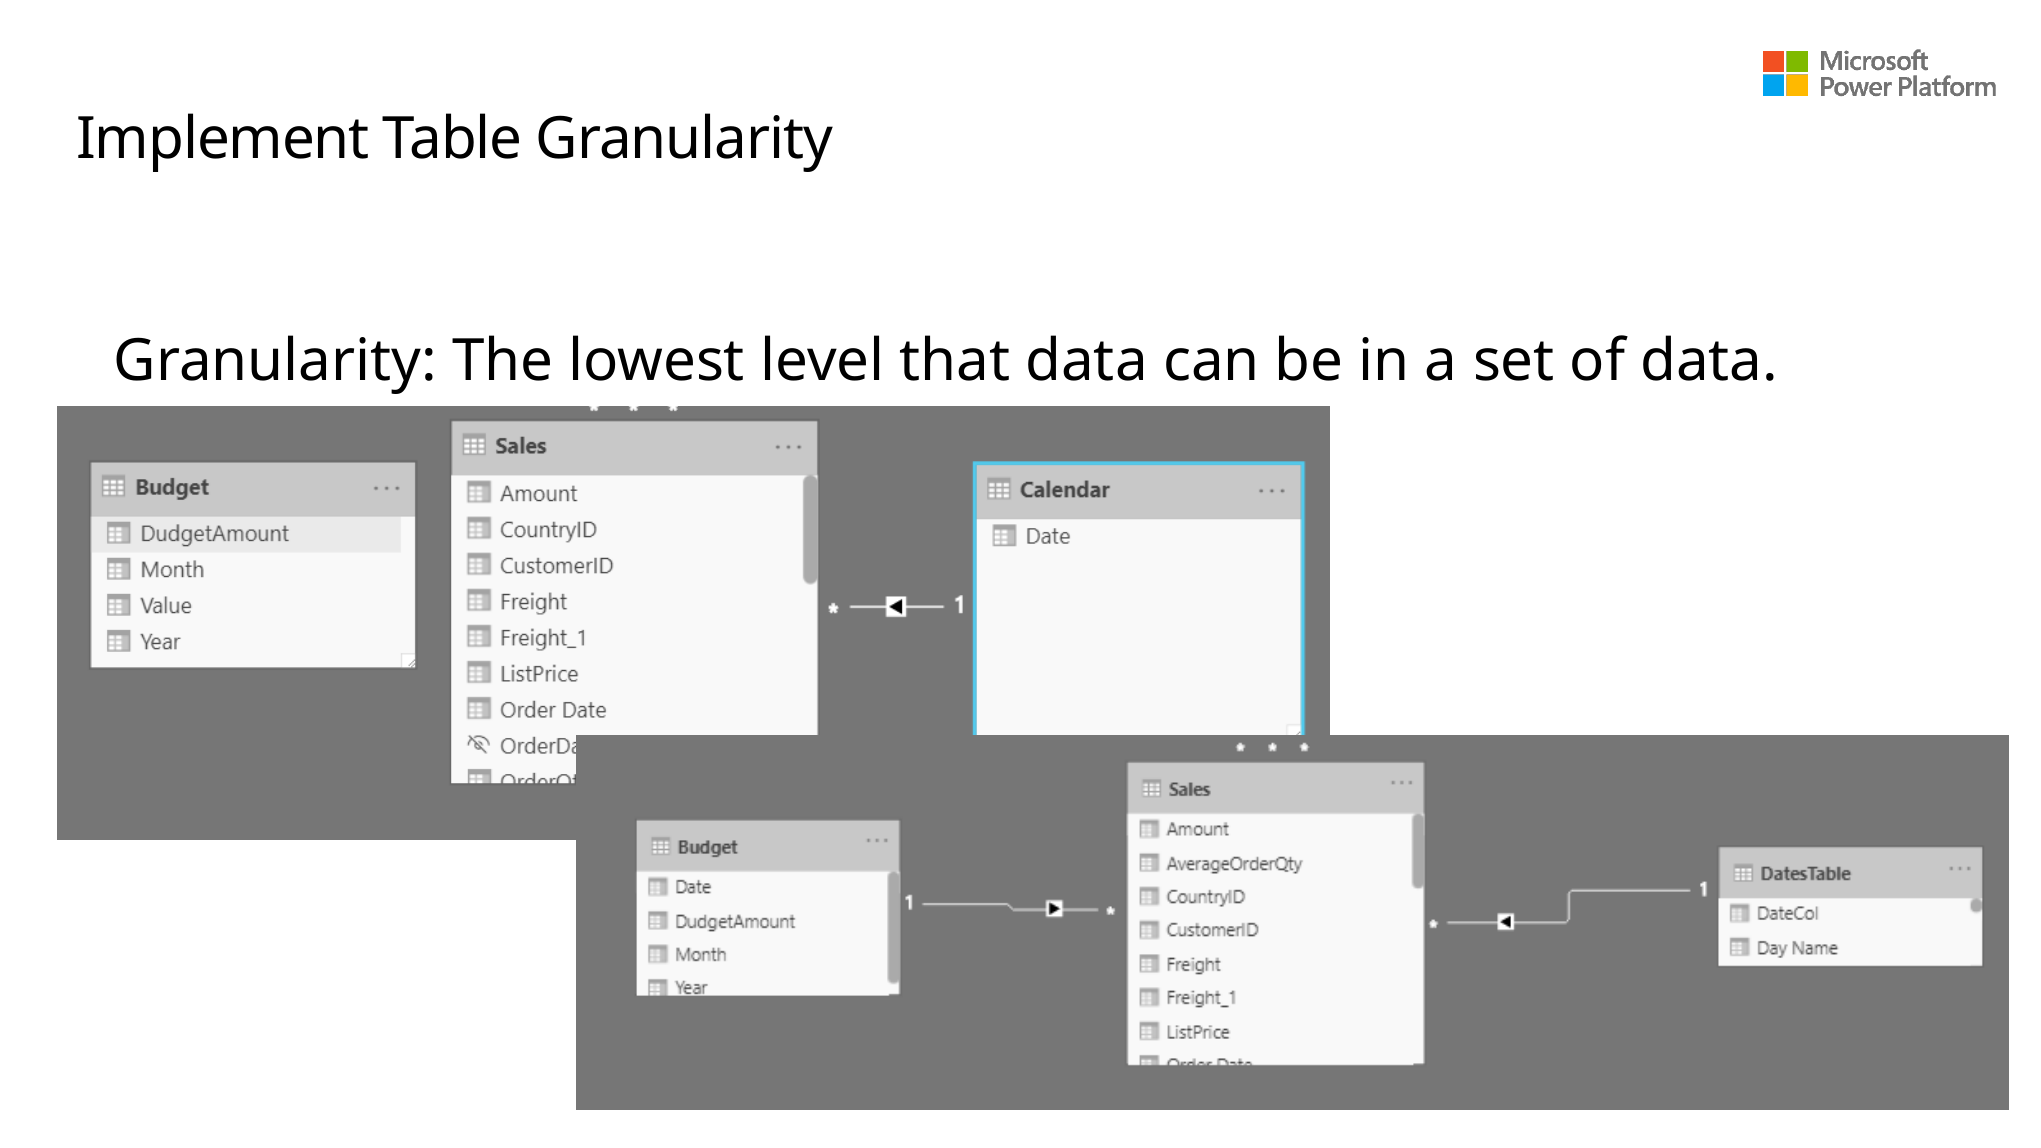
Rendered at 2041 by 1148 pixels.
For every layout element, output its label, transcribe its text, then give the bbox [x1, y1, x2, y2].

picture [1718, 6, 2041, 140]
picture [57, 405, 2009, 1110]
list Granularity: The lowest level that data can be in a set of data. [76, 321, 1881, 393]
title Implement Table Granularity [76, 103, 1820, 172]
